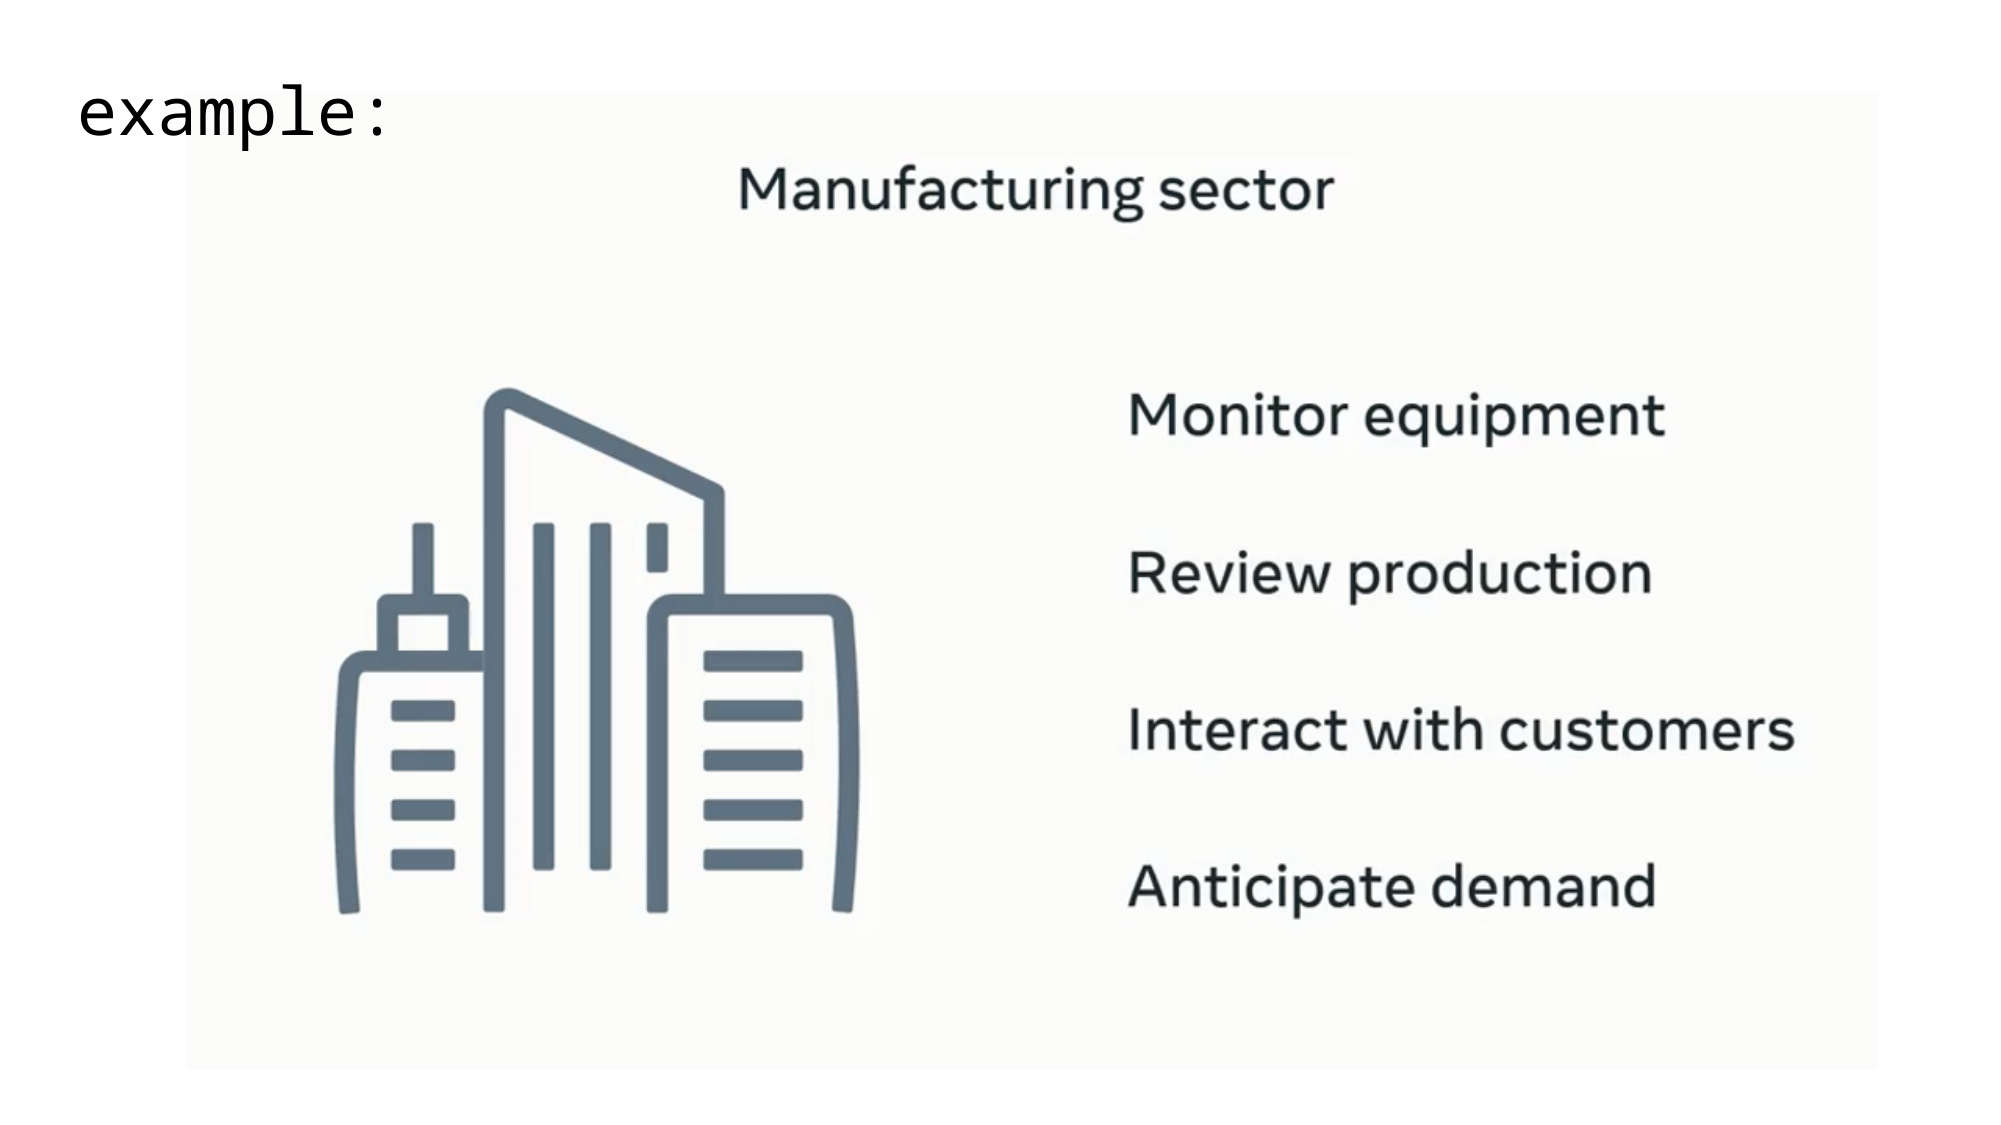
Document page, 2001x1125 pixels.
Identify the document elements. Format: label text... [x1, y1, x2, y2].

text_box example: [62, 61, 413, 156]
picture [186, 91, 1878, 1070]
